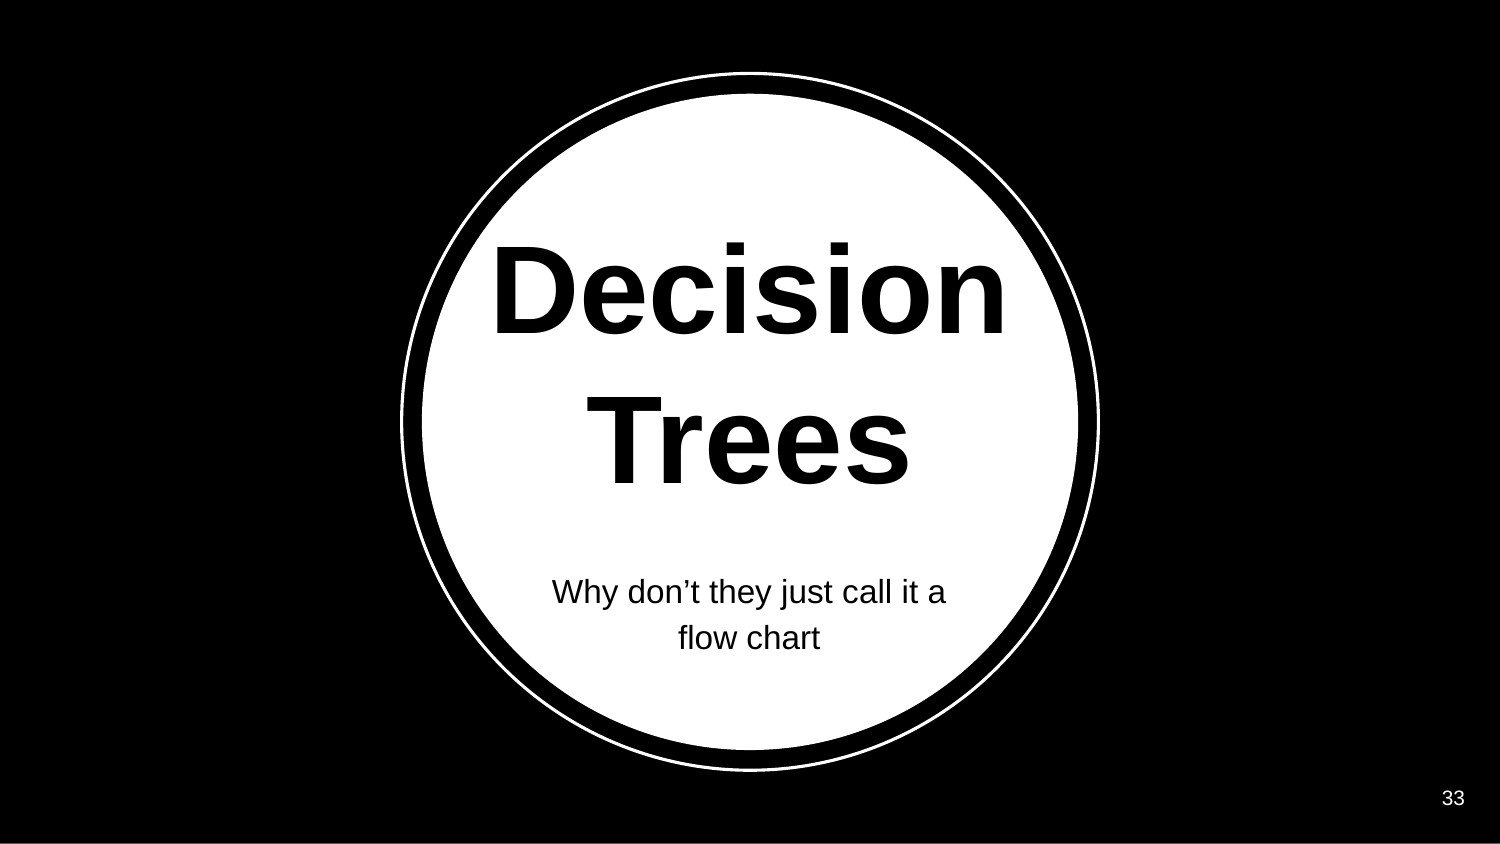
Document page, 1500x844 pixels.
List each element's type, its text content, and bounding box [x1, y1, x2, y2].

title Decision Trees [434, 213, 1065, 504]
list Why don’t they just call it a flow chart [528, 549, 971, 685]
slide_number ‹#› [1389, 764, 1480, 830]
